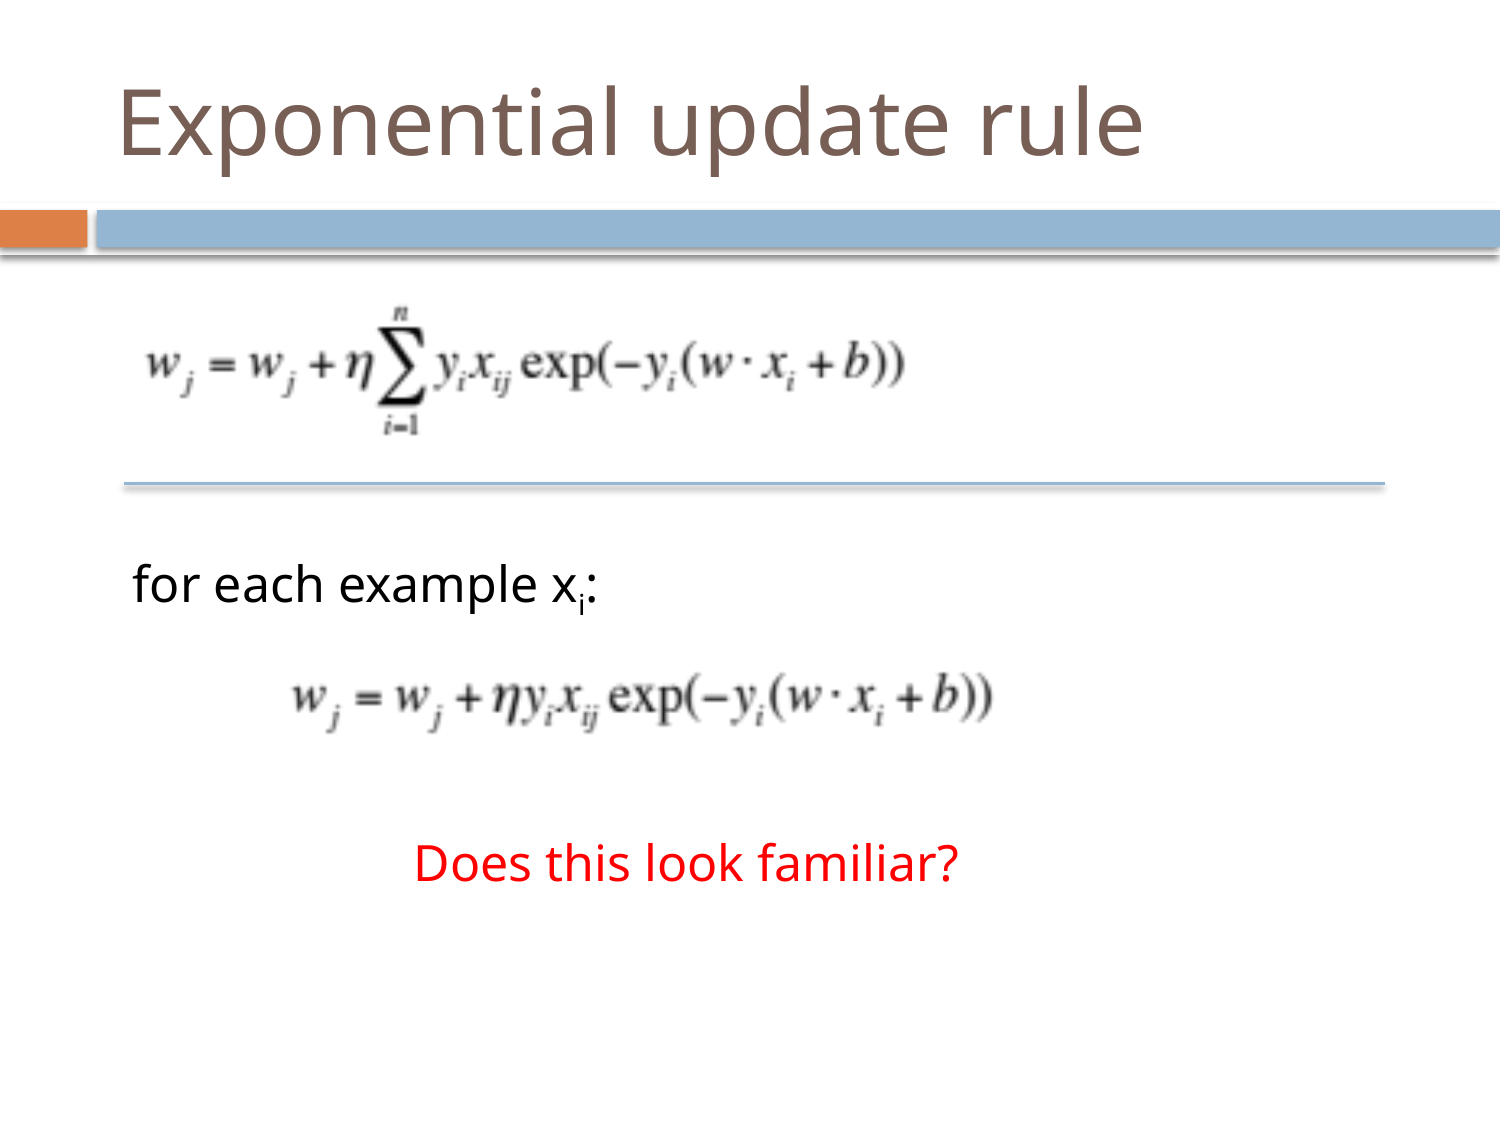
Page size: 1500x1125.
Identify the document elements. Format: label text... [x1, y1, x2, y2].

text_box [285, 660, 996, 739]
text_box for each example xi: [117, 545, 614, 629]
text_box Does this look familiar? [398, 823, 974, 899]
title Exponential update rule [100, 37, 1438, 200]
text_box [138, 284, 909, 440]
